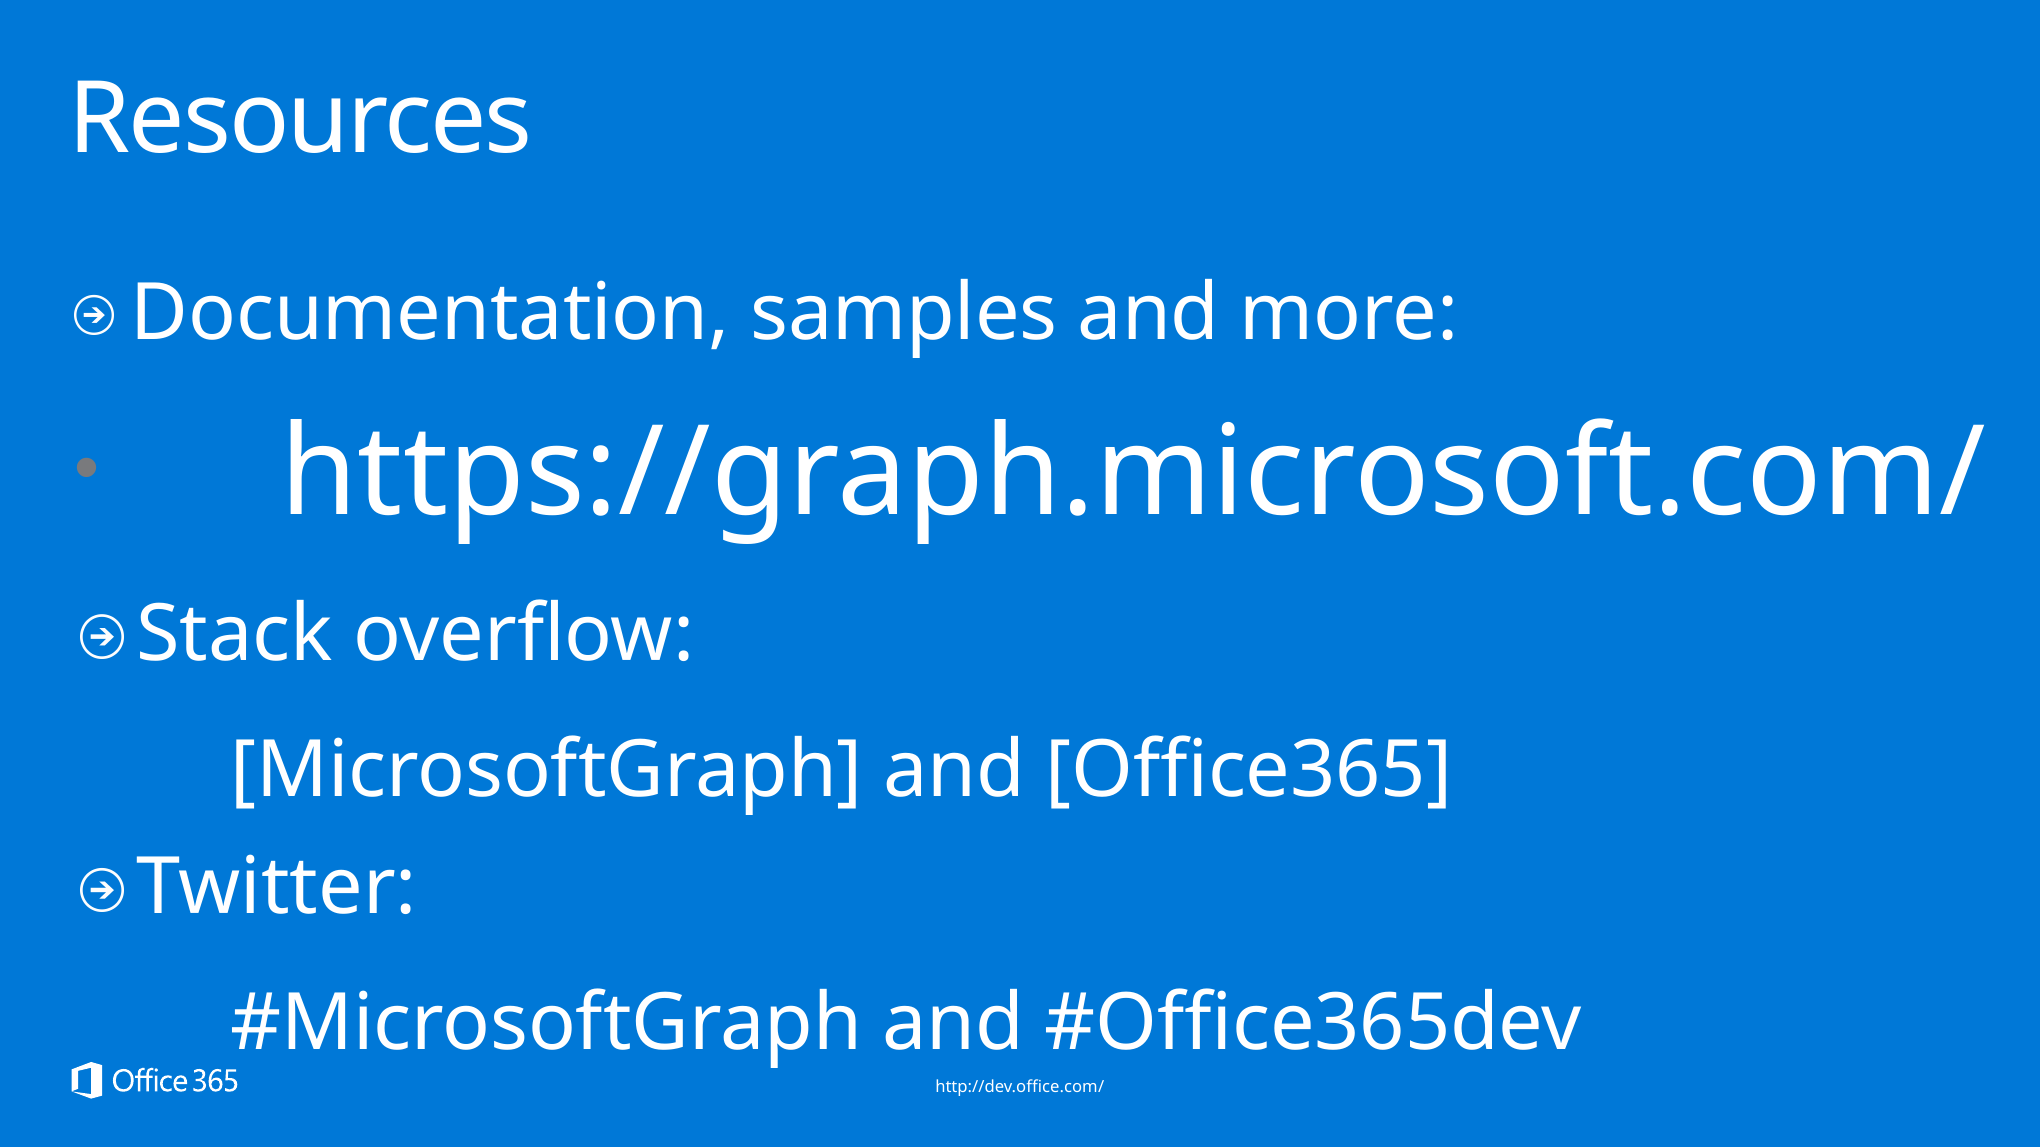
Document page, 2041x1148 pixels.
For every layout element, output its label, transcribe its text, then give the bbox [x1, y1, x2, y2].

text_box Stack overflow: [MicrosoftGraph] and [Office365] [56, 577, 2034, 829]
picture [80, 856, 136, 912]
text_box Twitter: #MicrosoftGraph and #Office365dev [56, 830, 2034, 1082]
list Documentation, samples and more: https://graph.microsoft.com/ [50, 256, 2028, 938]
picture [74, 284, 125, 335]
title Resources [44, 50, 1995, 201]
picture [80, 602, 136, 659]
